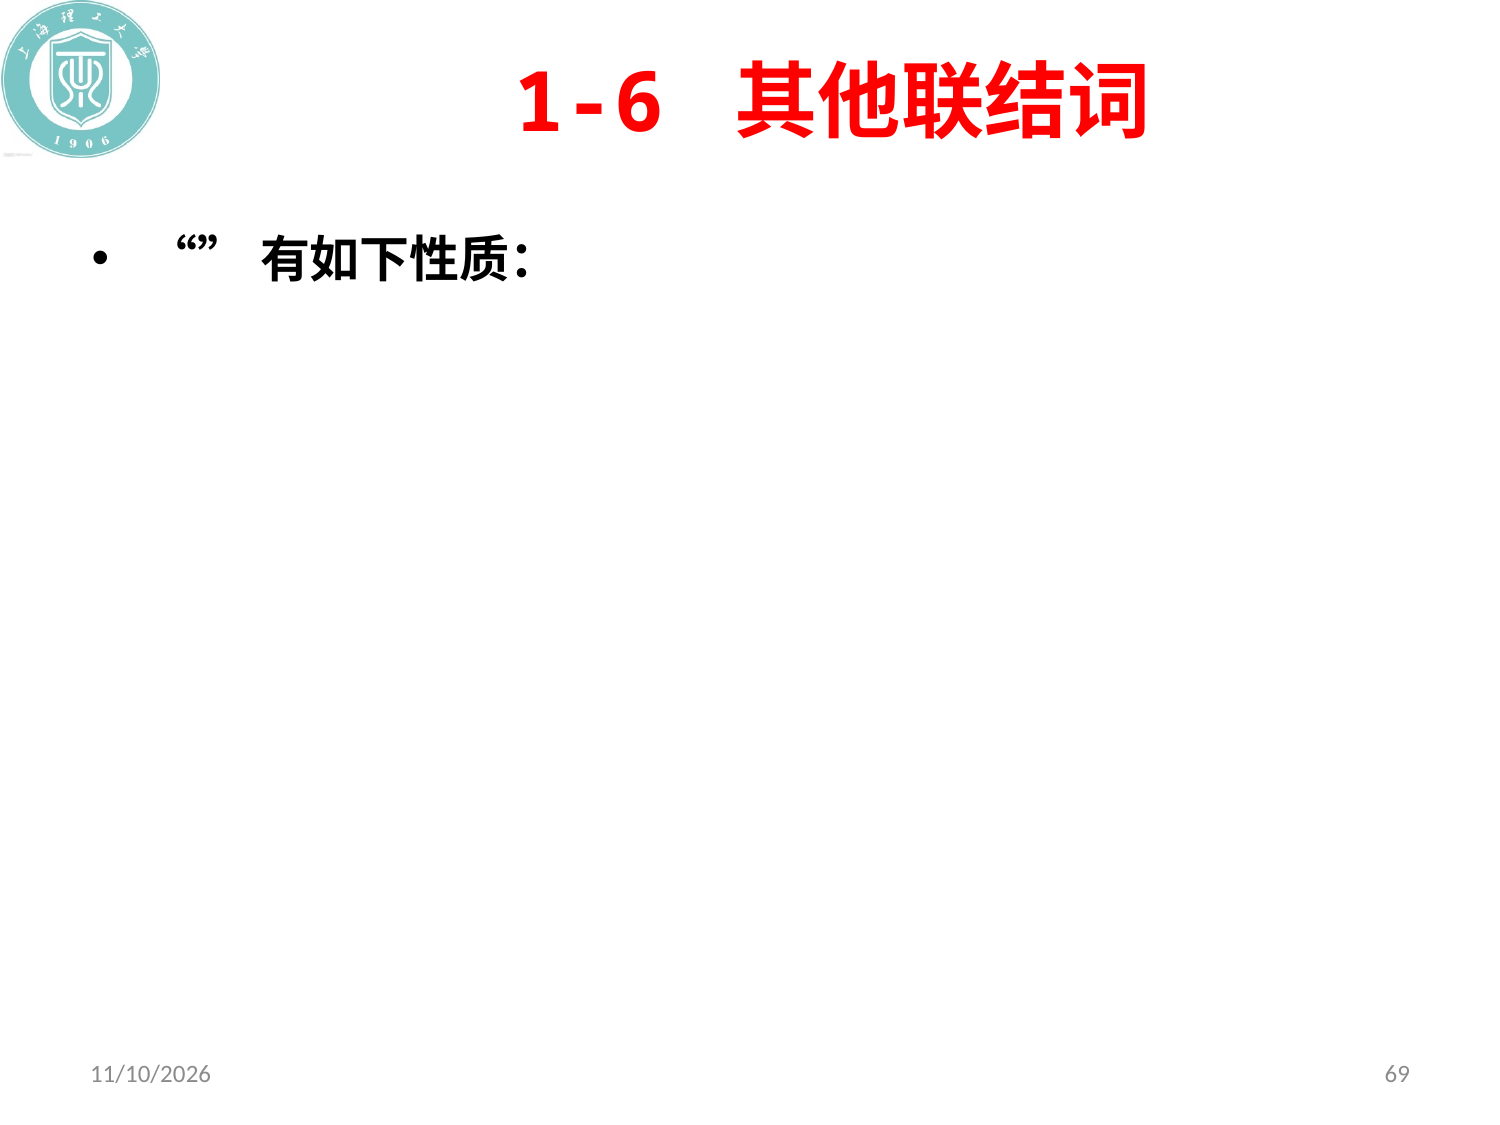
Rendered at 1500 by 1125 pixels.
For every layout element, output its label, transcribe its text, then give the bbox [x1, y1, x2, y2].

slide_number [75, 1042, 425, 1103]
slide_number 69 [1074, 1042, 1425, 1103]
picture [1, 0, 160, 158]
title 1-6 其他联结词 [195, 11, 1471, 185]
